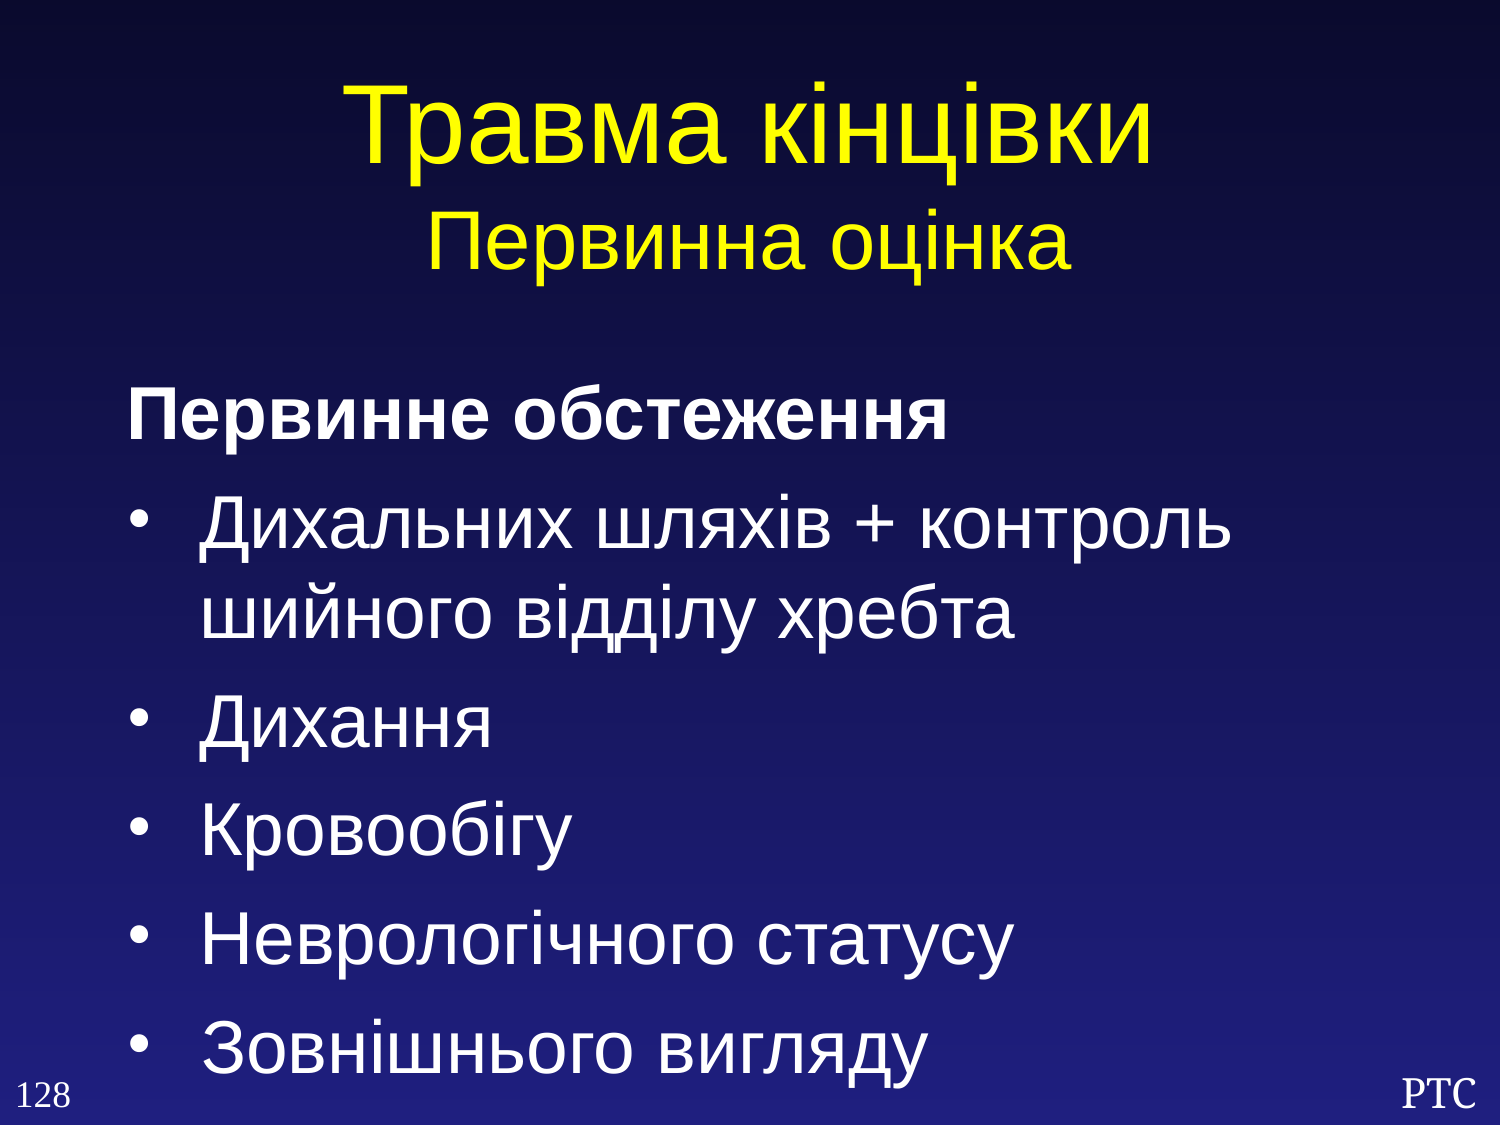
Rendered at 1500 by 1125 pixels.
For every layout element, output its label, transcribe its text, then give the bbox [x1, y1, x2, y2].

text_box Травма кінцівки Первинна оцінка [111, 75, 1387, 263]
text_box 128 [0, 1061, 86, 1123]
text_box Первинне обстеження Дихальних шляхів + контроль шийного відділу хребта Дихання Кровообігу Неврологічного статусу Зовнішнього вигляду [111, 357, 1388, 1000]
